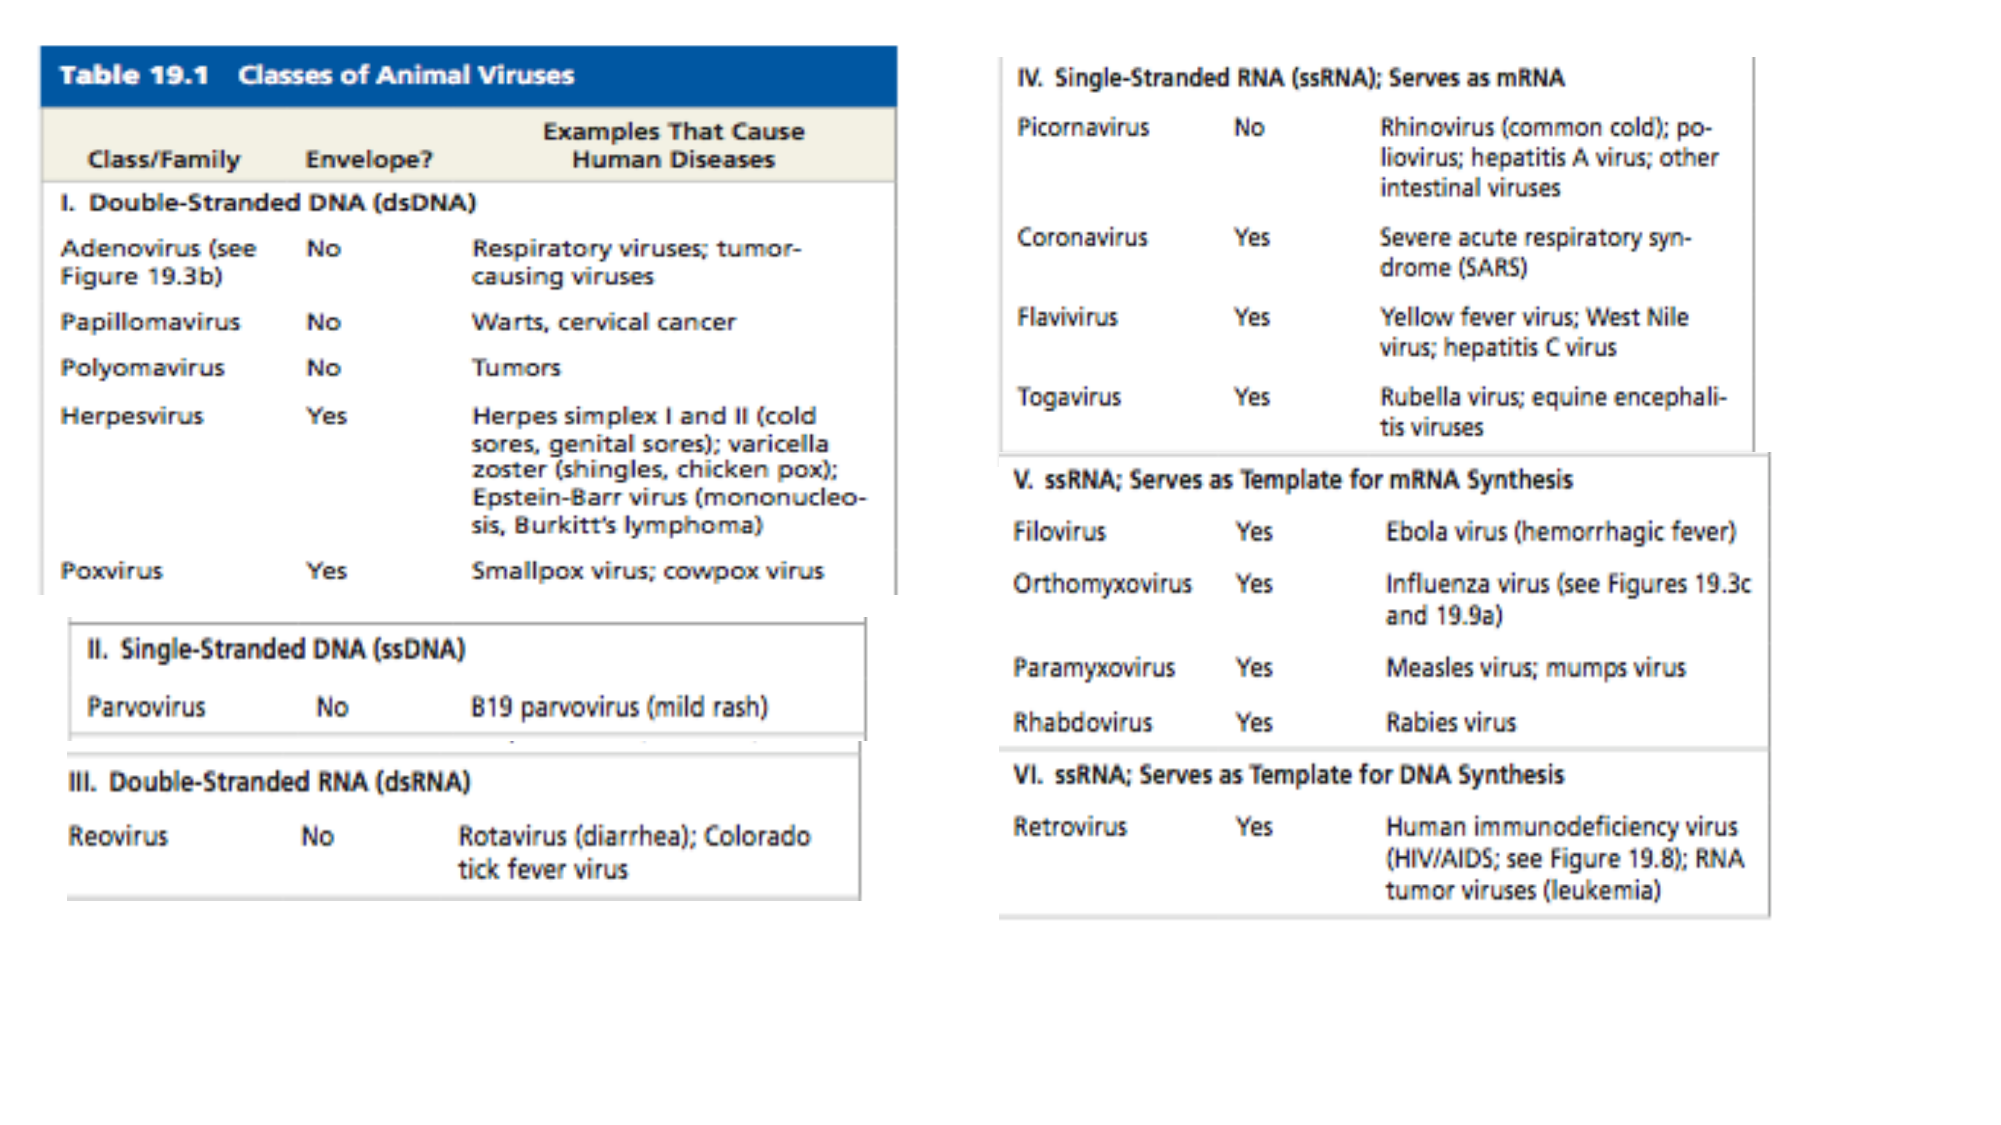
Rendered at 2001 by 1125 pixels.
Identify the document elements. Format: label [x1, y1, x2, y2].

picture [988, 57, 1798, 938]
picture [67, 617, 876, 901]
list [33, 44, 911, 596]
